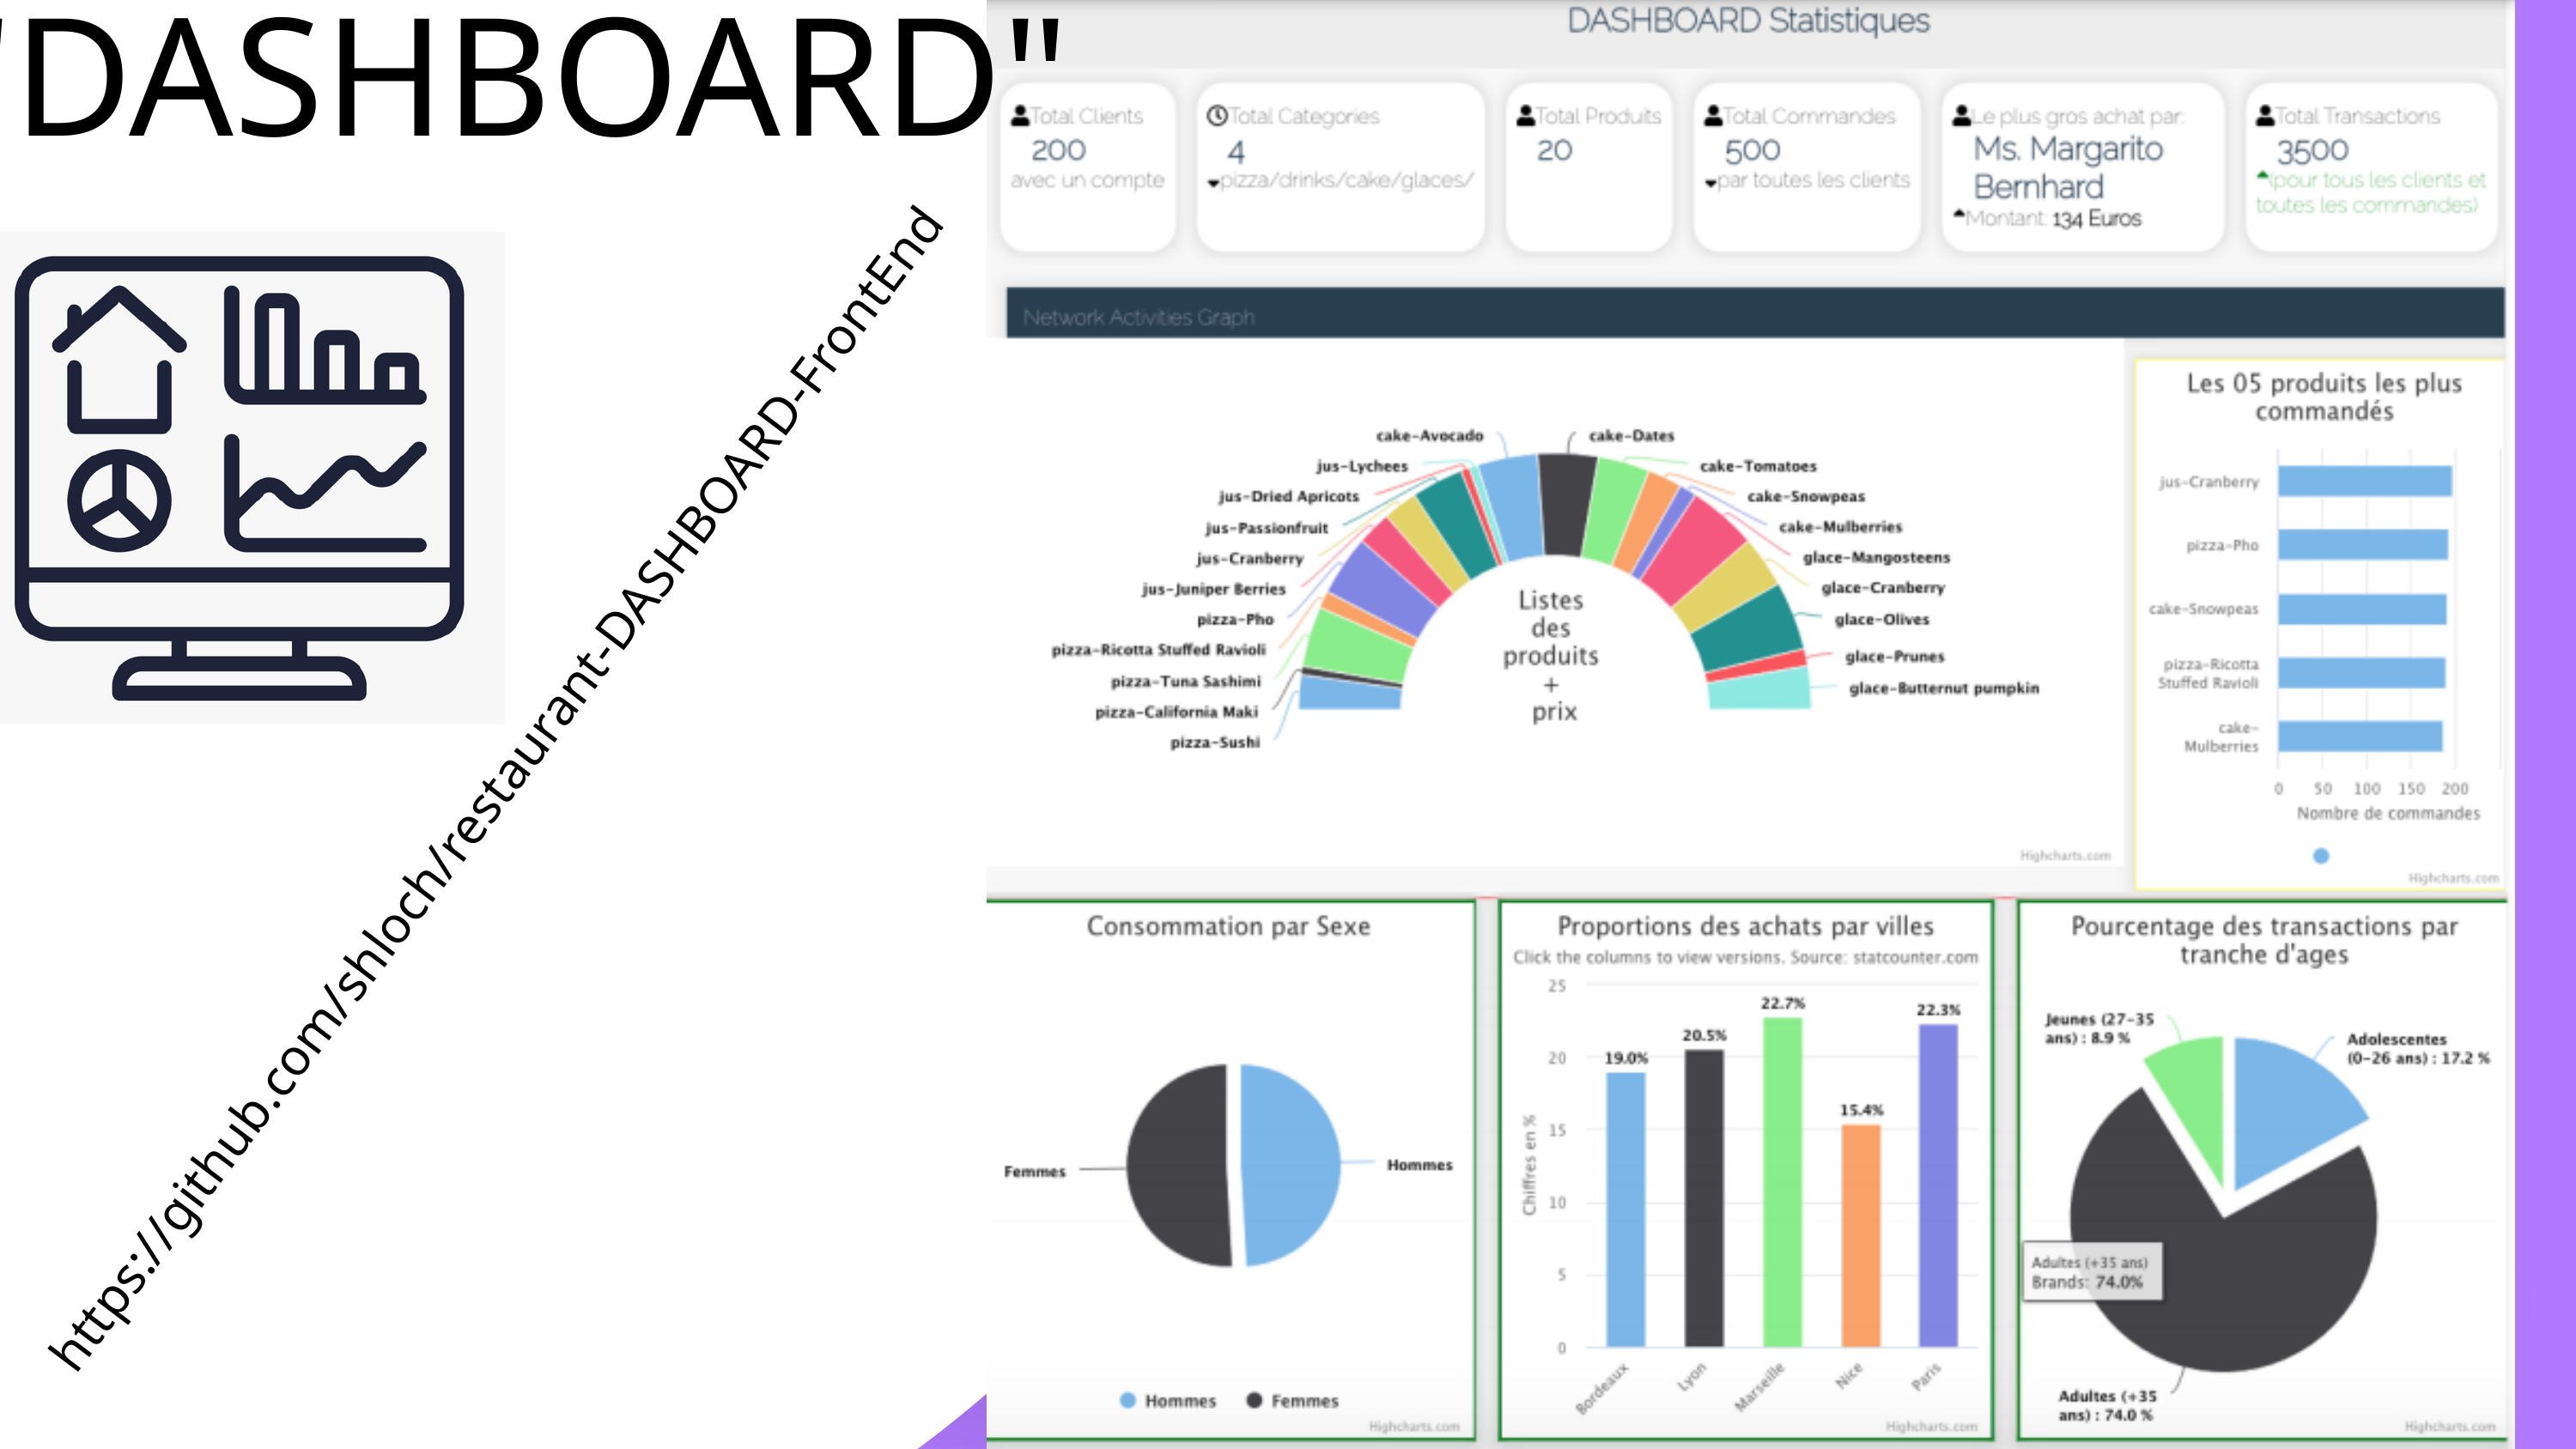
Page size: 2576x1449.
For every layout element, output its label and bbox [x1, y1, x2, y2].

text_box [0, 37, 1258, 368]
text_box [0, 0, 985, 36]
picture [0, 231, 505, 724]
text_box [797, 1325, 2573, 1449]
text_box [0, 857, 982, 1449]
text_box [0, 751, 1295, 847]
text_box [0, 376, 982, 749]
picture [987, 0, 2550, 1325]
